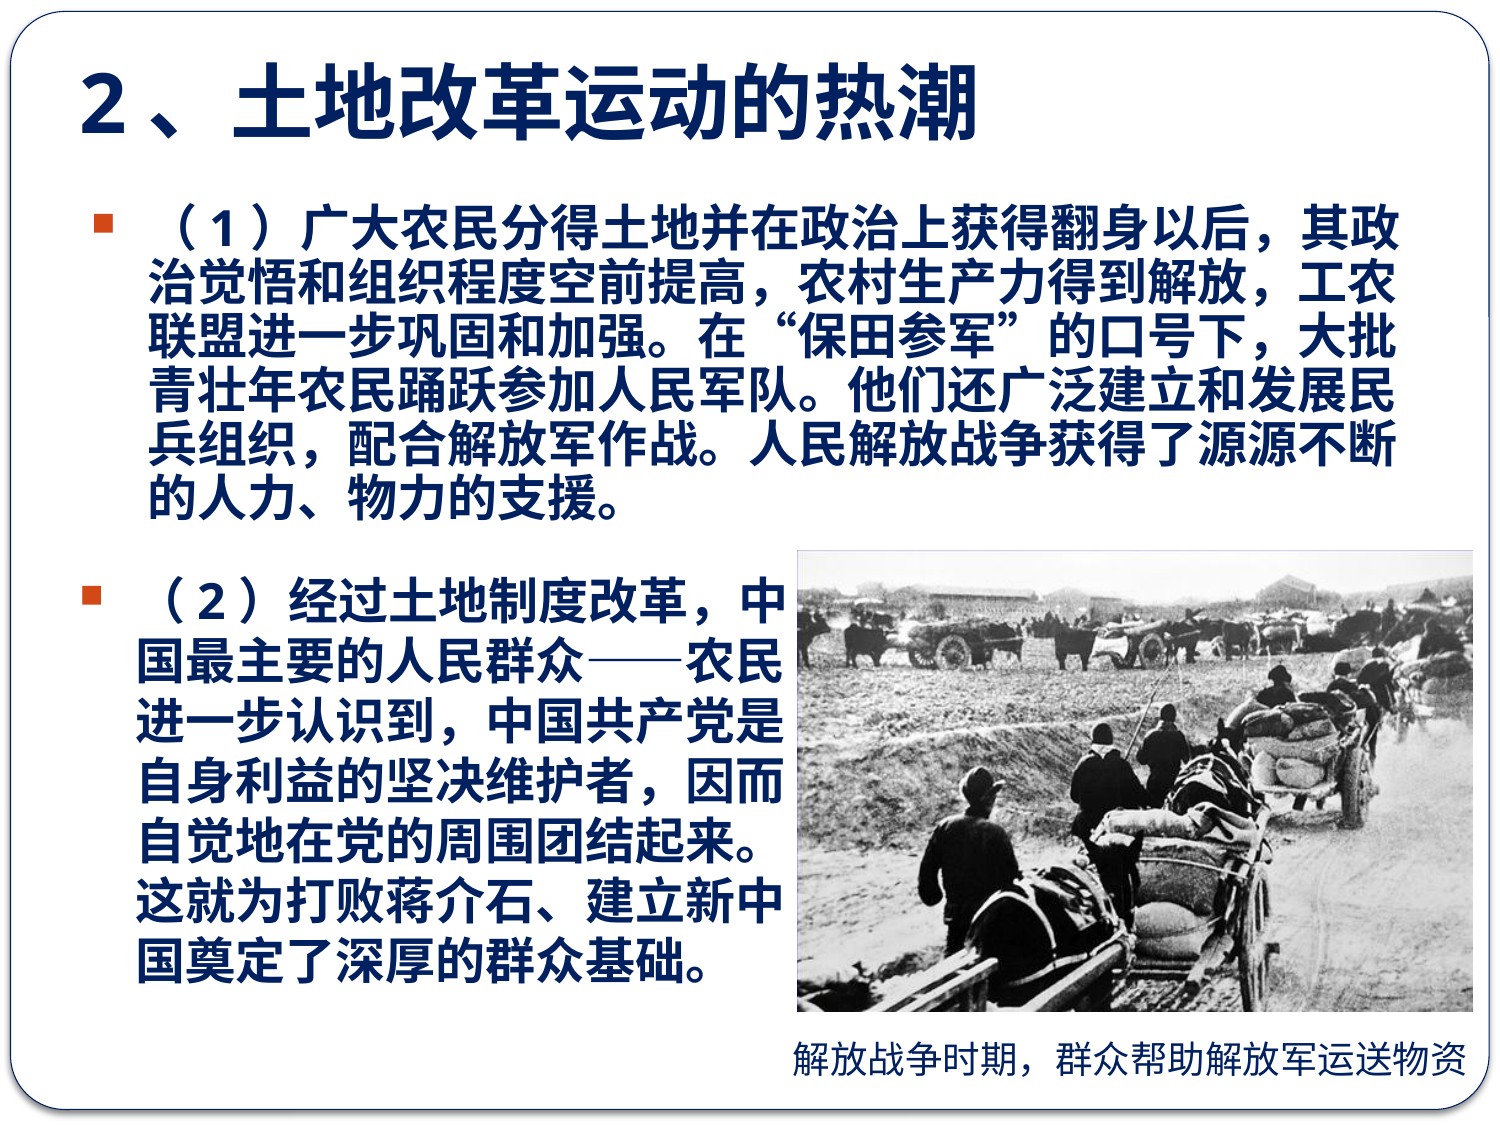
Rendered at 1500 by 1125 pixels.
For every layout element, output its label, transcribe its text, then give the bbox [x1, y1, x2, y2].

text_box （2）经过土地制度改革，中国最主要的人民群众——农民进一步认识到，中国共产党是自身利益的坚决维护者，因而自觉地在党的周围团结起来。这就为打败蒋介石、建立新中国奠定了深厚的群众基础。 [64, 562, 791, 1012]
picture [796, 550, 1473, 1012]
text_box （1）广大农民分得土地并在政治上获得翻身以后，其政治觉悟和组织程度空前提高，农村生产力得到解放，工农联盟进一步巩固和加强。在“保田参军”的口号下，大批青壮年农民踊跃参加人民军队。他们还广泛建立和发展民兵组织，配合解放军作战。人民解放战争获得了源源不断的人力、物力的支援。 [76, 196, 1427, 539]
text_box 2、土地改革运动的热潮 [64, 42, 1344, 185]
text_box 解放战争时期，群众帮助解放军运送物资 [778, 999, 1498, 1095]
